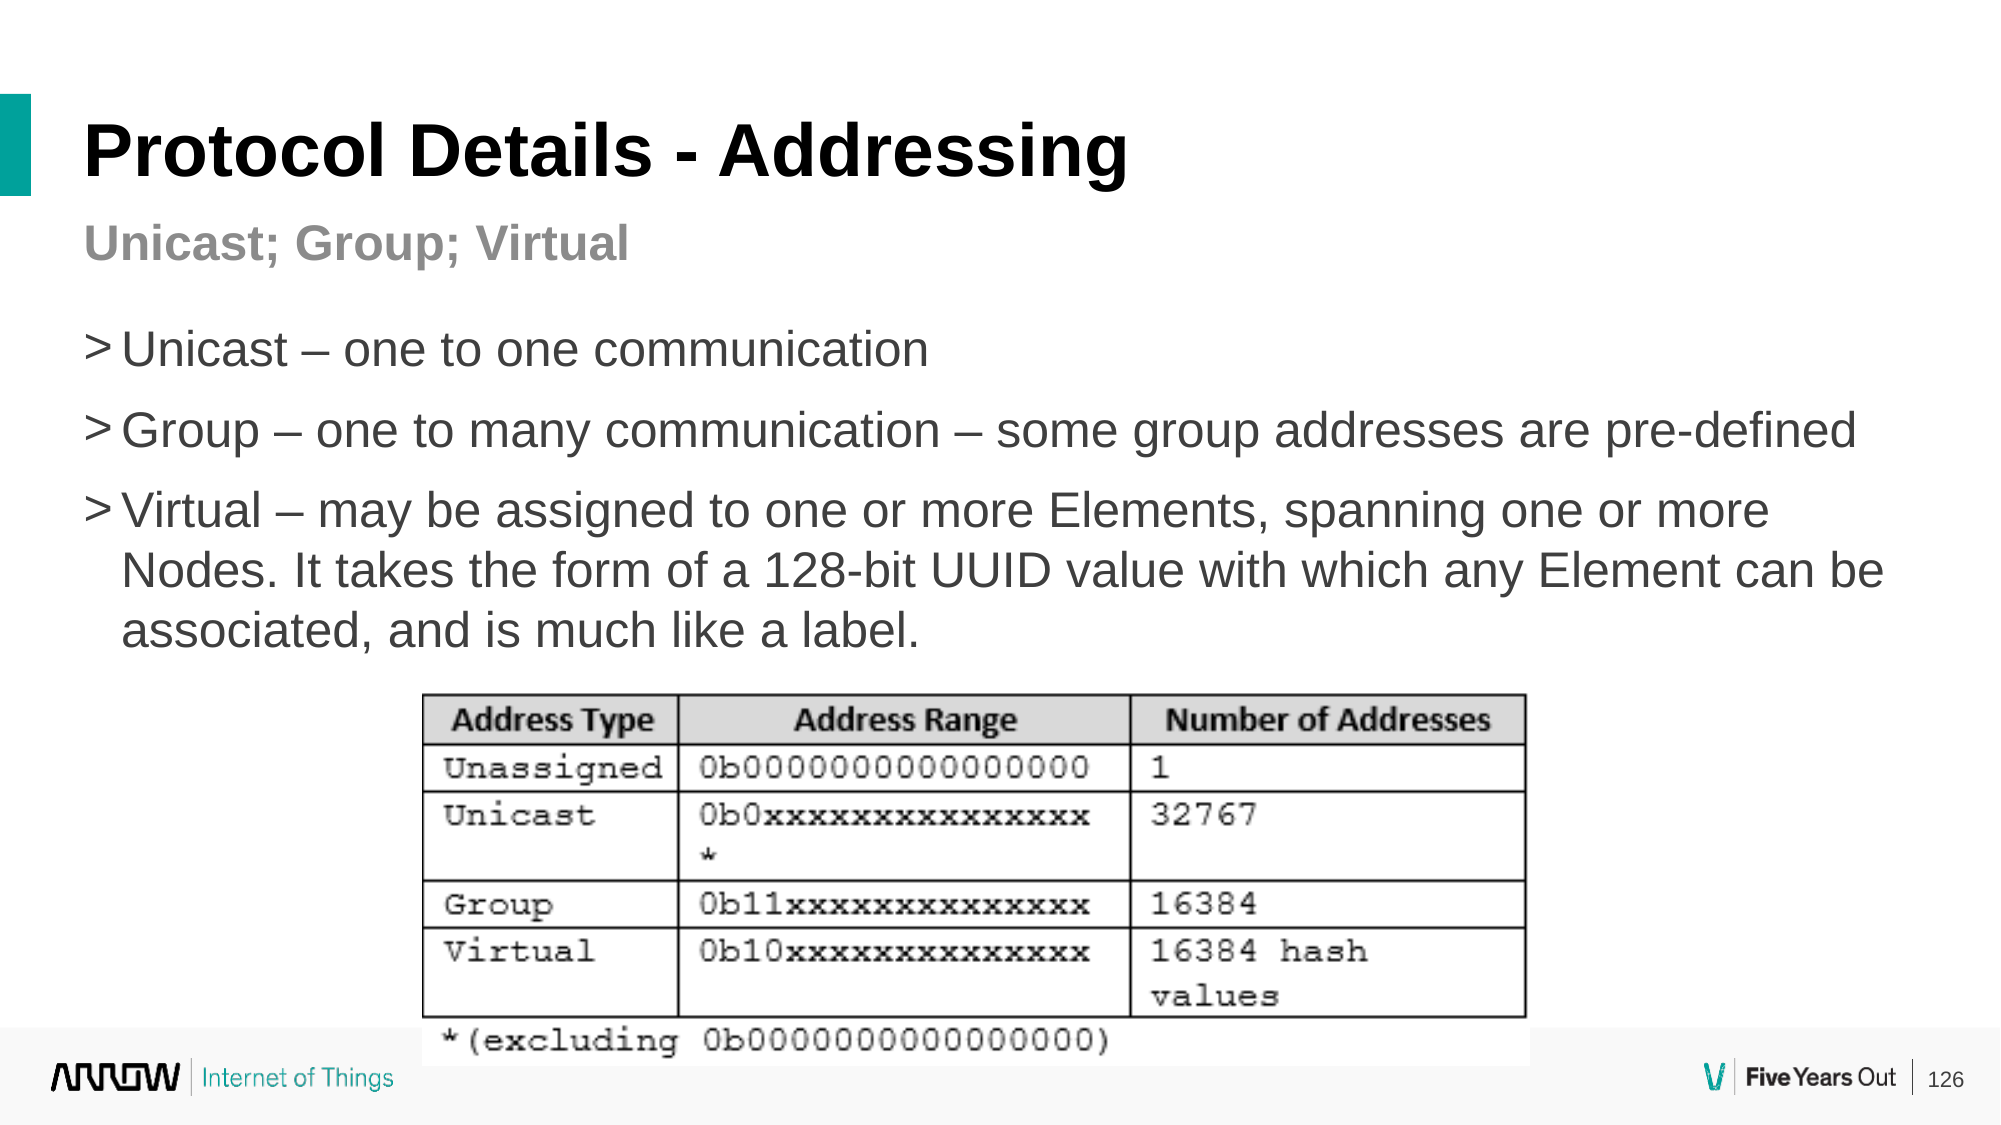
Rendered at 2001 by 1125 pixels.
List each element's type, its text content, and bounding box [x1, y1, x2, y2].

picture [51, 1058, 393, 1096]
list Unicast – one to one communication Group – one to many communication – some group addresses are pre-defined Virtual – may be assigned to one or more Elements, spanning one or more Nodes. It takes the form of a 128-bit UUID value with which any Element can be associated, and is much like a label. [68, 308, 1932, 989]
picture [422, 692, 1530, 1066]
list Protocol Details - Addressing [68, 104, 1932, 196]
picture [1704, 1058, 1896, 1095]
list Unicast; Group; Virtual [68, 209, 1932, 278]
